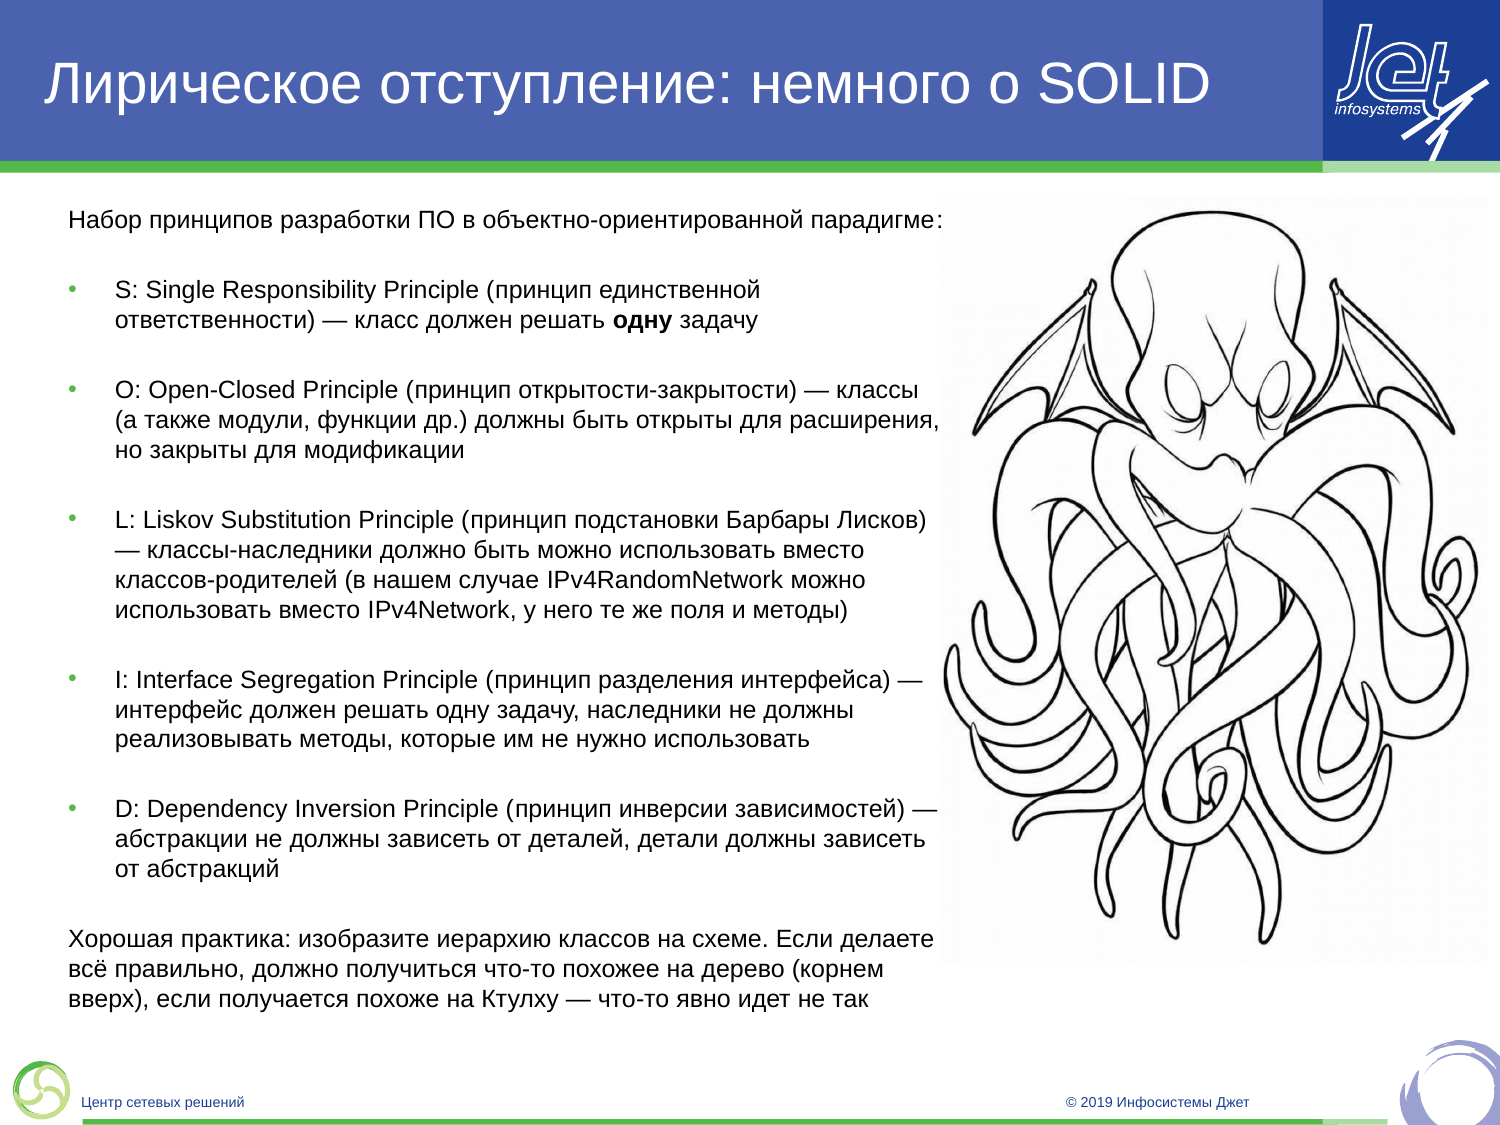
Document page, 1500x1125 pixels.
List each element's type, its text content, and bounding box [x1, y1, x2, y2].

list Набор принципов разработки ПО в объектно-ориентированной парадигме: S: Single Responsibility Principle (принцип единственной ответственности) — класс должен решать одну задачу O: Open-Closed Principle (принцип открытости-закрытости) — классы (а также модули, функции др.) должны быть открыты для расширения, но закрыты для модификации L: Liskov Substitution Principle (принцип подстановки Барбары Лисков) — классы-наследники должно быть можно использовать вместо классов-родителей (в нашем случае IPv4RandomNetwork можно использовать вместо IPv4Network, у него те же поля и методы) I: Interface Segregation Principle (принцип разделения интерфейса) — интерфейс должен решать одну задачу, наследники не должны реализовывать методы, которые им не нужно использовать D: Dependency Inversion Principle (принцип инверсии зависимостей) — абстракции не должны зависеть от деталей, детали должны зависеть от абстракций Хорошая практика: изобразите иерархию классов на схеме. Если делаете всё правильно, должно получиться что-то похожее на дерево (корнем вверх), если получается похоже на Ктулху — что-то явно идет не так [53, 196, 963, 1059]
title Лирическое отступление: немного о SOLID [29, 21, 1294, 140]
picture [938, 196, 1488, 965]
